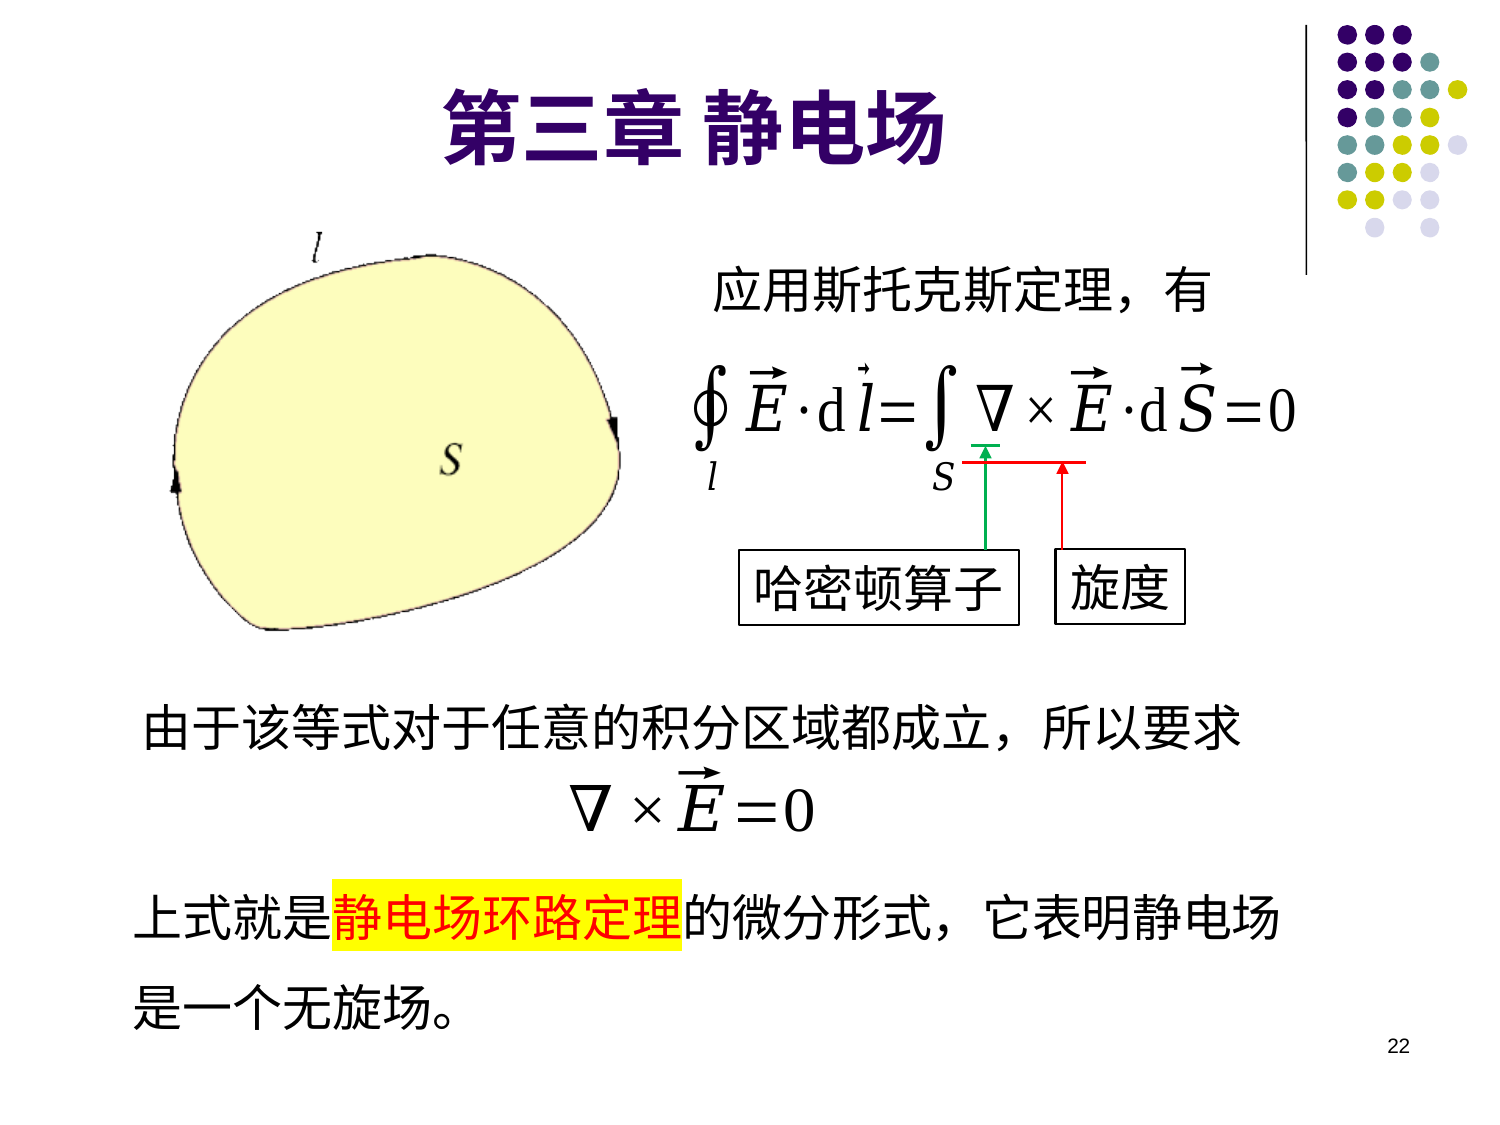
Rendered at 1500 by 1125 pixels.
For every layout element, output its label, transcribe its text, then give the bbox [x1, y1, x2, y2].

text_box 由于该等式对于任意的积分区域都成立，所以要求 [126, 659, 1315, 764]
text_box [737, 445, 1021, 627]
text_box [962, 461, 1187, 626]
picture [123, 199, 629, 680]
title 第三章 静电场 [75, 20, 1313, 233]
text_box 22 [1074, 1024, 1425, 1100]
text_box 应用斯托克斯定理，有 [698, 250, 1228, 326]
text_box 上式就是静电场环路定理的微分形式，它表明静电场是一个无旋场。 [117, 848, 1305, 1044]
